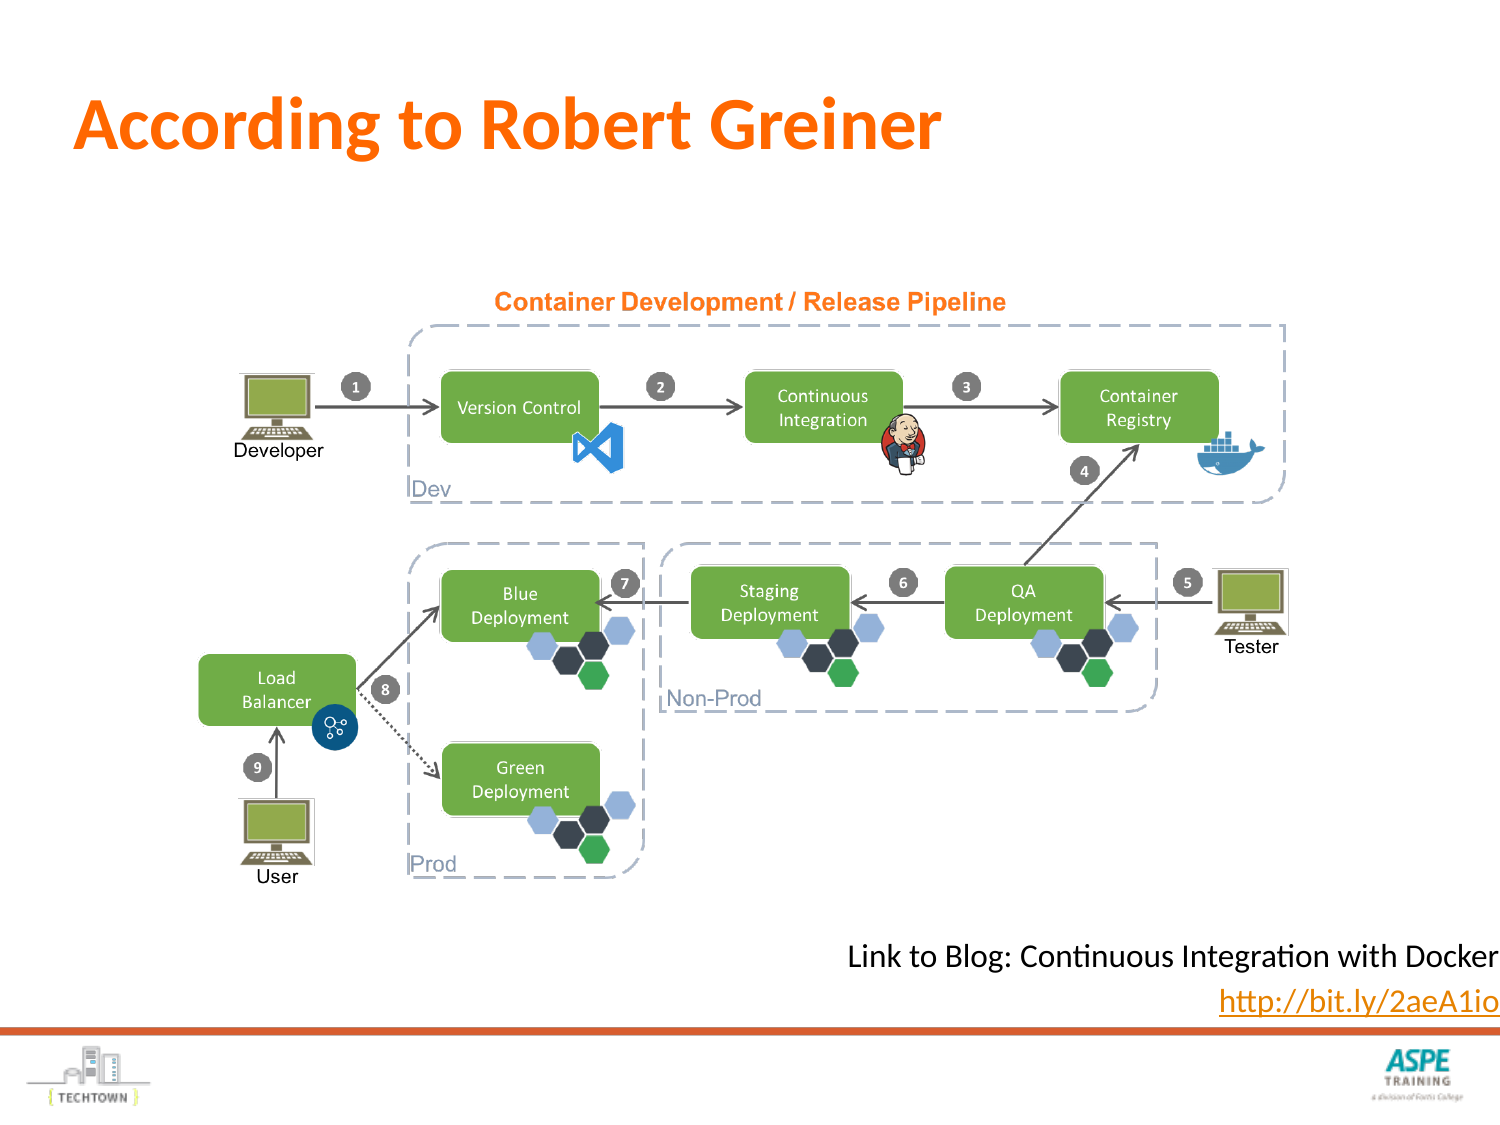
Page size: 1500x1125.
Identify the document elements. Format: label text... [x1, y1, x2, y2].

title According to Robert Greiner [58, 69, 1341, 138]
picture [196, 276, 1304, 900]
text_box Link to Blog: Continuous Integration with Docker http://bit.ly/2aeA1io [504, 928, 1500, 1025]
